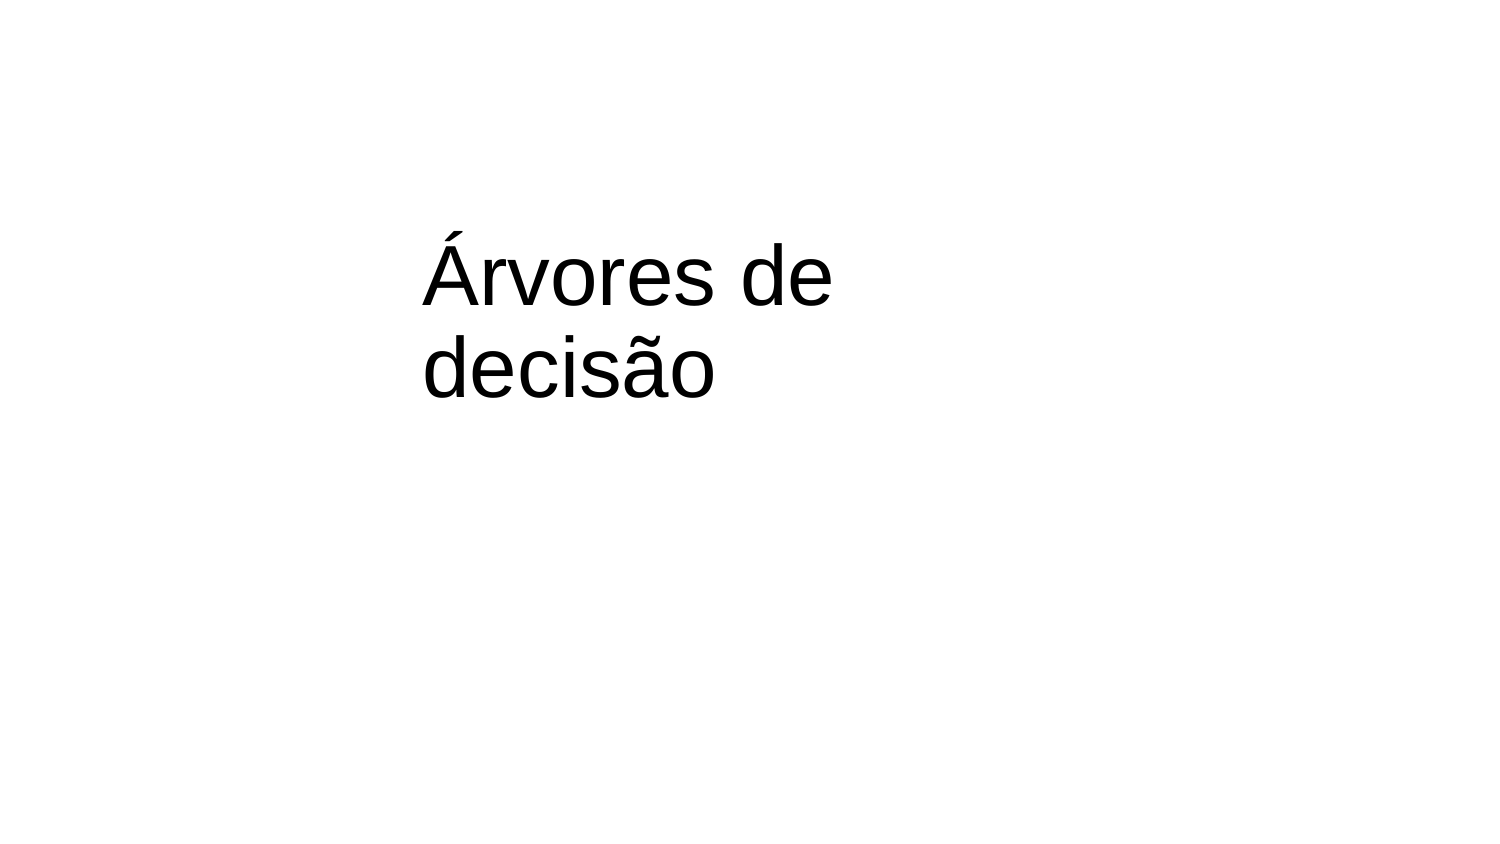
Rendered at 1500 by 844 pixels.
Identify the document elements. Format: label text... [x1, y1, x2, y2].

title Árvores de decisão [411, 304, 1089, 422]
